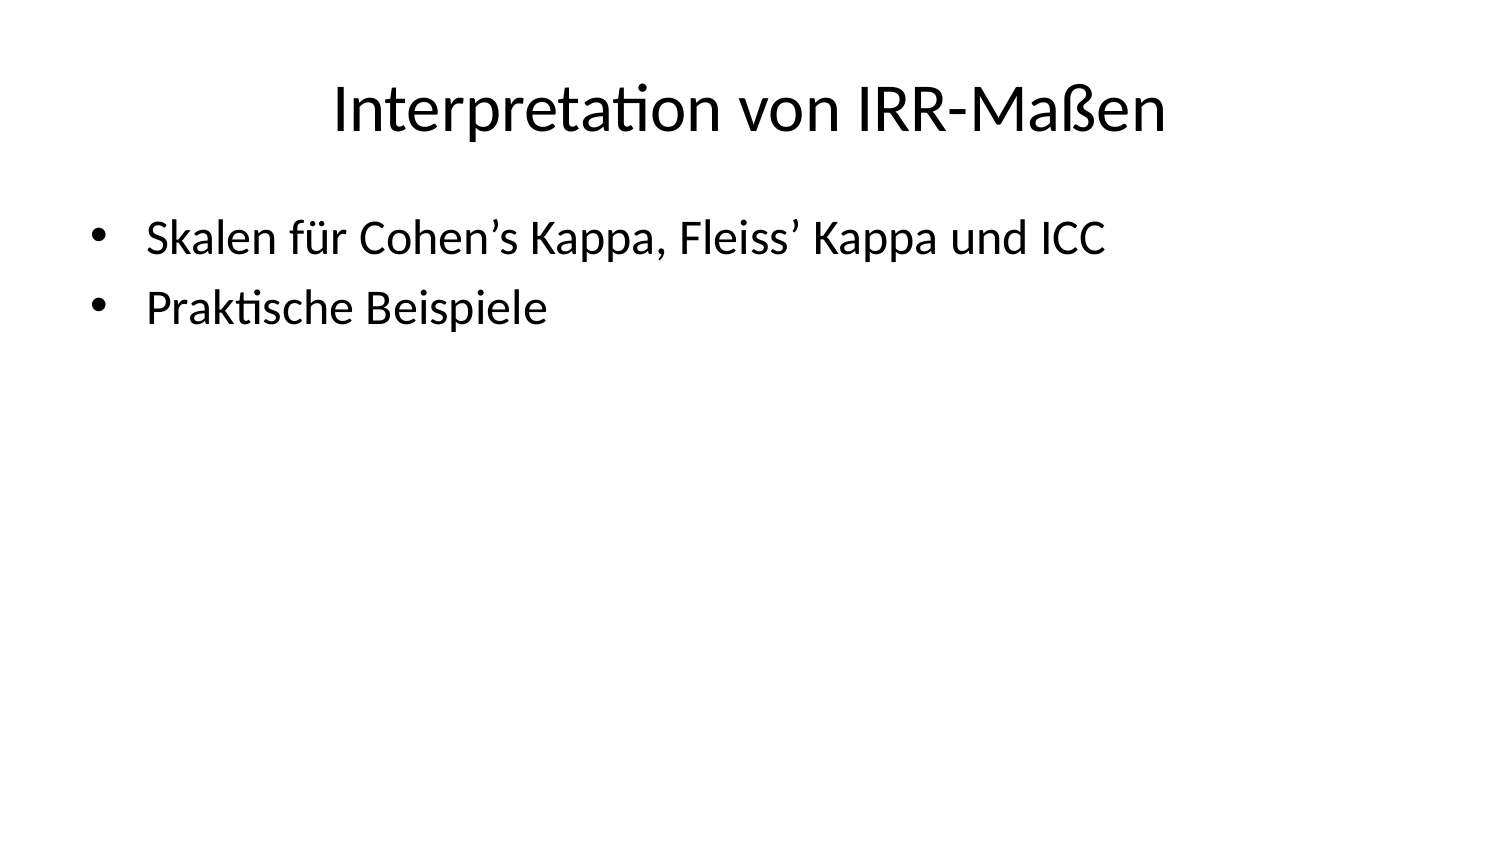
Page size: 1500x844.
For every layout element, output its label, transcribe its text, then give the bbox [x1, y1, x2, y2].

list Skalen für Cohen’s Kappa, Fleiss’ Kappa und ICC Praktische Beispiele [75, 196, 1425, 754]
title Interpretation von IRR-Maßen [75, 33, 1425, 175]
